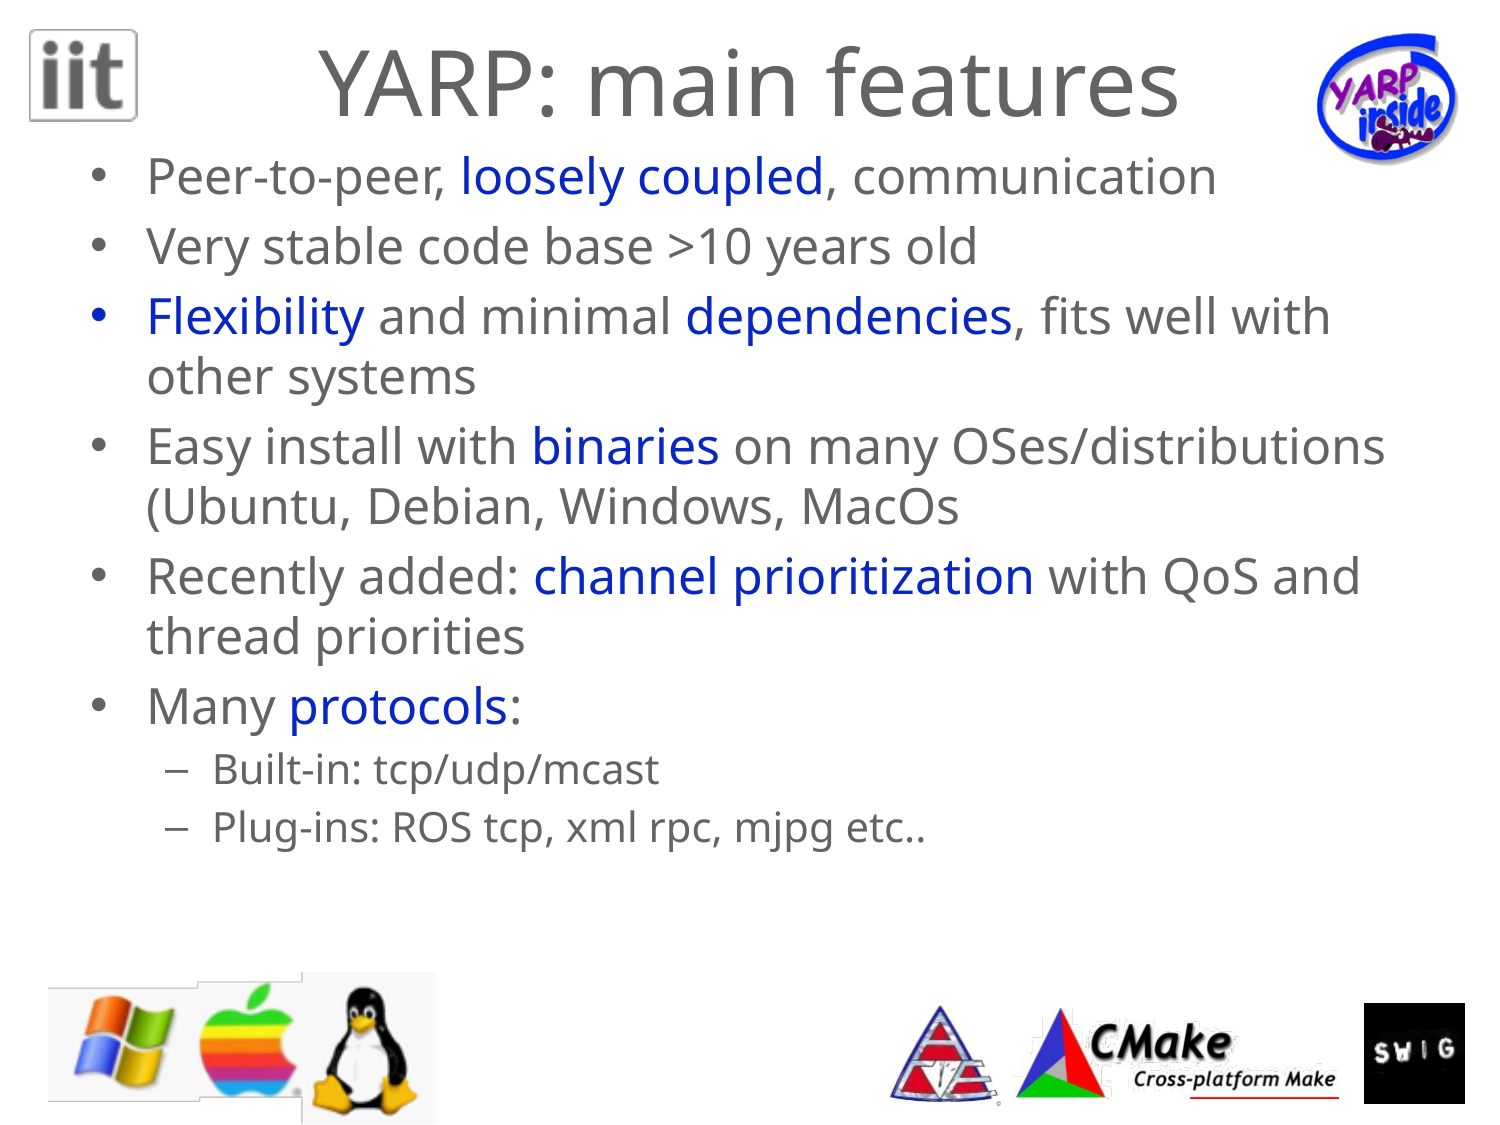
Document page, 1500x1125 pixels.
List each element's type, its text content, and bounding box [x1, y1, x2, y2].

picture [1013, 1008, 1339, 1099]
list Peer-to-peer, loosely coupled, communication Very stable code base >10 years old Flexibility and minimal dependencies, fits well with other systems Easy install with binaries on many OSes/distributions (Ubuntu, Debian, Windows, MacOs Recently added: channel prioritization with QoS and thread priorities Many protocols: Built-in: tcp/udp/mcast Plug-ins: ROS tcp, xml rpc, mjpg etc.. [75, 137, 1412, 818]
picture [1364, 1003, 1466, 1104]
picture [1303, 30, 1466, 169]
title YARP: main features [0, 2, 1500, 157]
picture [47, 972, 440, 1125]
picture [880, 1000, 1004, 1109]
